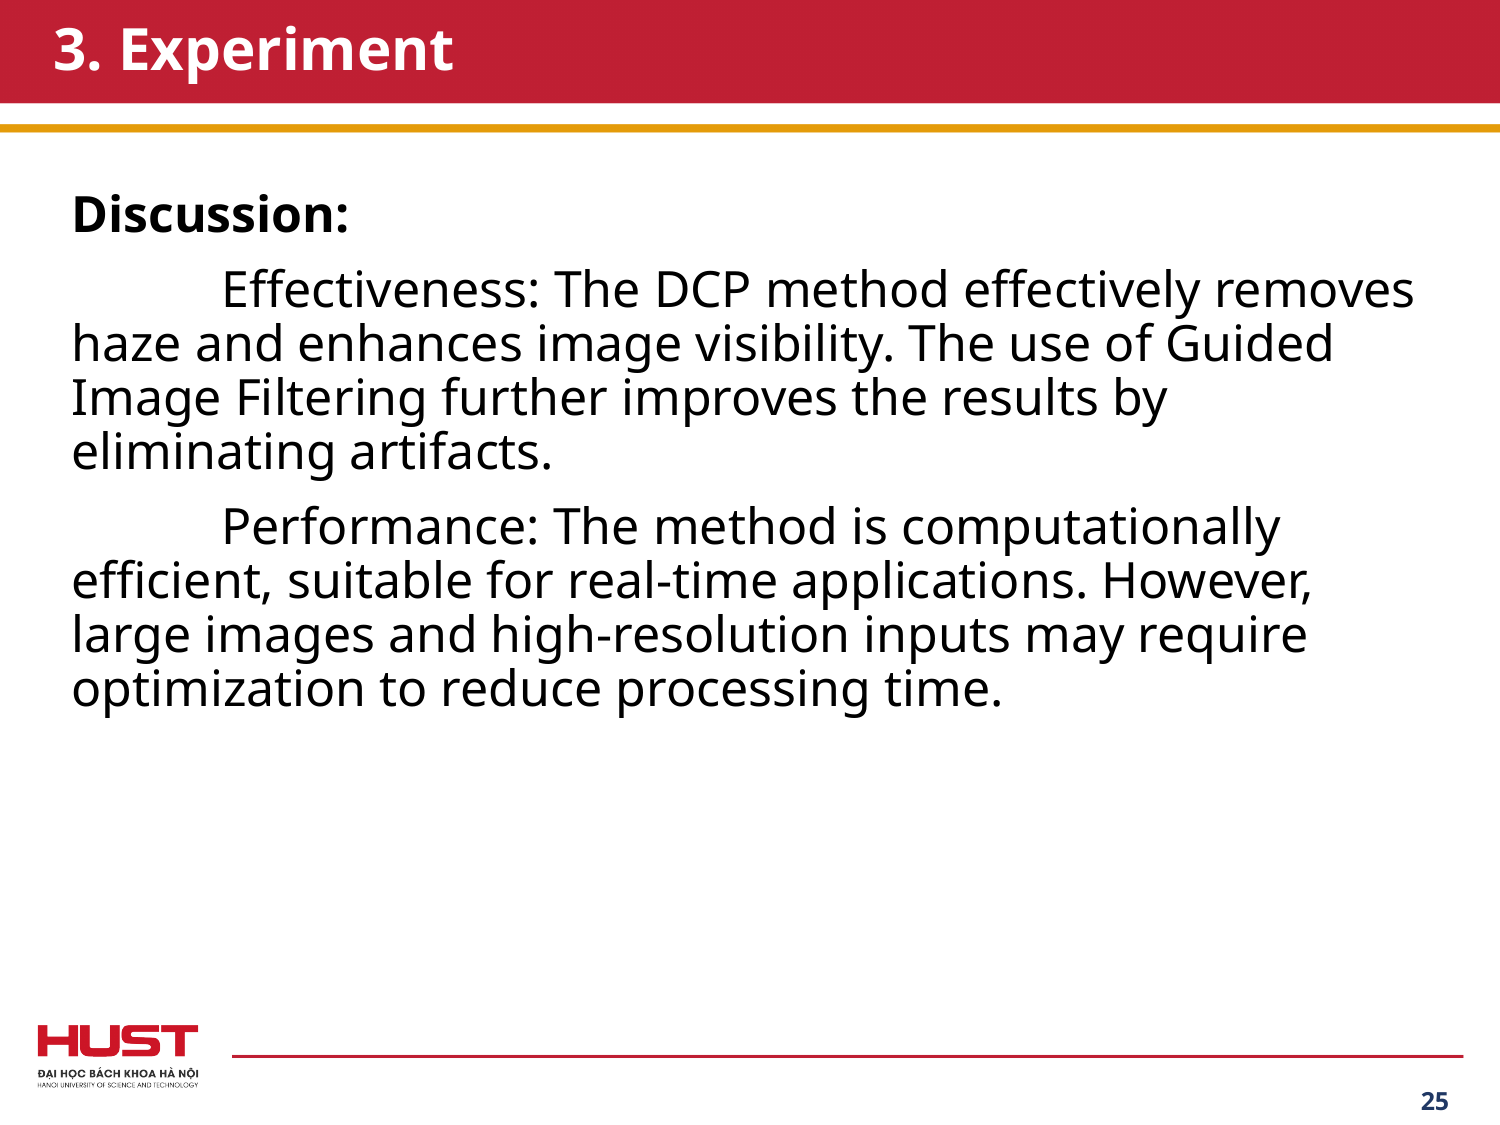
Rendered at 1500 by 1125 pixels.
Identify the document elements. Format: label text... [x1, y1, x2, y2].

picture [0, 0, 1500, 1125]
text_box Discussion: Effectiveness: The DCP method effectively removes haze and enhances image visibility. The use of Guided Image Filtering further improves the results by eliminating artifacts. Performance: The method is computationally efficient, suitable for real-time applications. However, large images and high-resolution inputs may require optimization to reduce processing time. [56, 182, 1444, 896]
title 3. Experiment [38, 12, 1462, 87]
slide_number 25 [1126, 1078, 1464, 1125]
